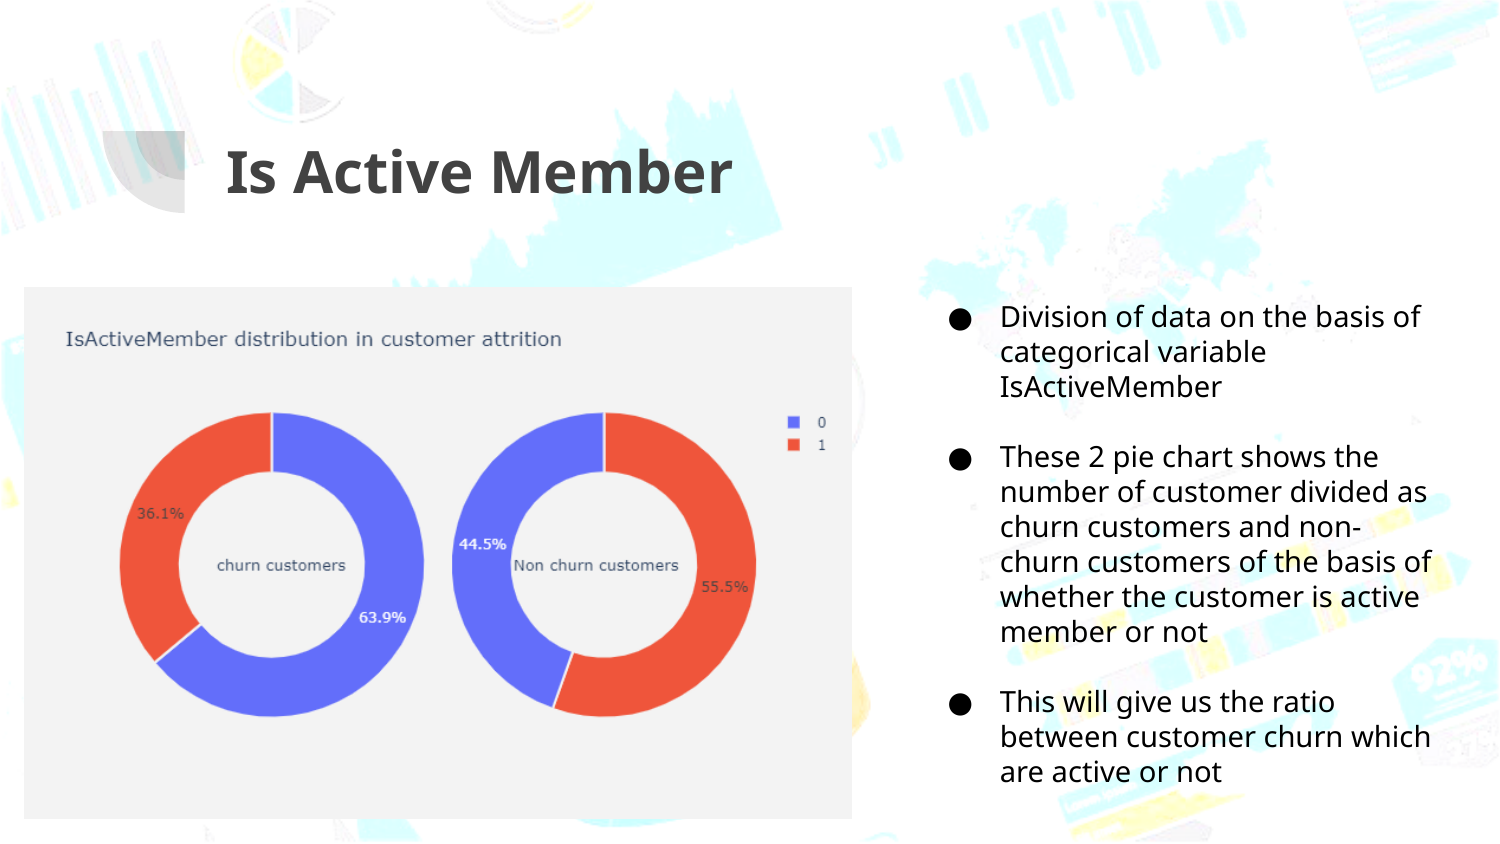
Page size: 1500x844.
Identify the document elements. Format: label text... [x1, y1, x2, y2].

text_box Division of data on the basis of categorical variable IsActiveMember These 2 pie chart shows the number of customer divided as churn customers and non-churn customers of the basis of whether the customer is active member or not This will give us the ratio between customer churn which are active or not [909, 283, 1452, 816]
title Is Active Member [211, 119, 1365, 213]
picture [0, 0, 1500, 844]
